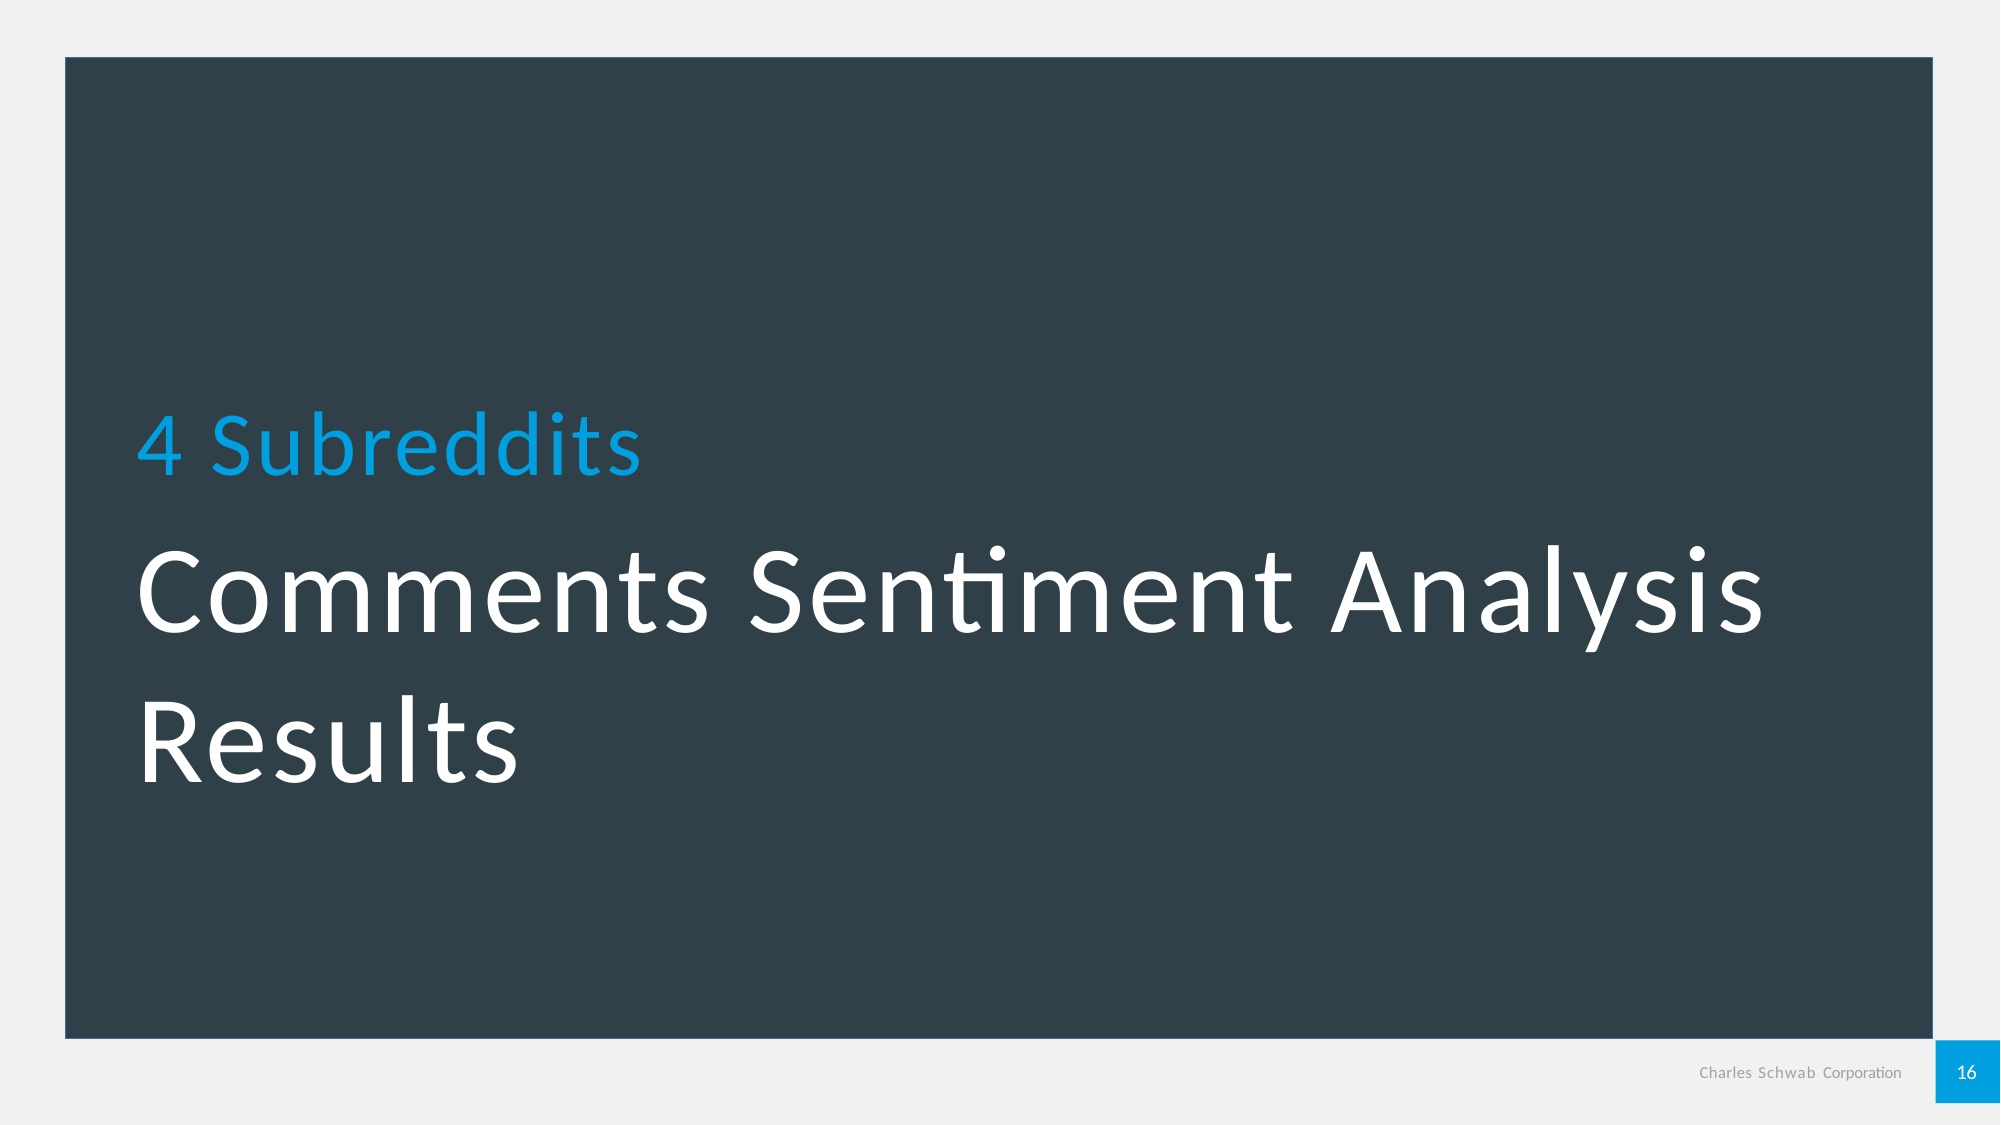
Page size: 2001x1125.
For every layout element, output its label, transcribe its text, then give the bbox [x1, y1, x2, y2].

text_box 16 [1954, 1056, 1982, 1084]
text_box Charles Schwab Corporation [1697, 1059, 1915, 1082]
text_box 4 Subreddits Comments Sentiment Analysis Results [134, 371, 1840, 808]
text_box [1935, 1040, 2000, 1104]
